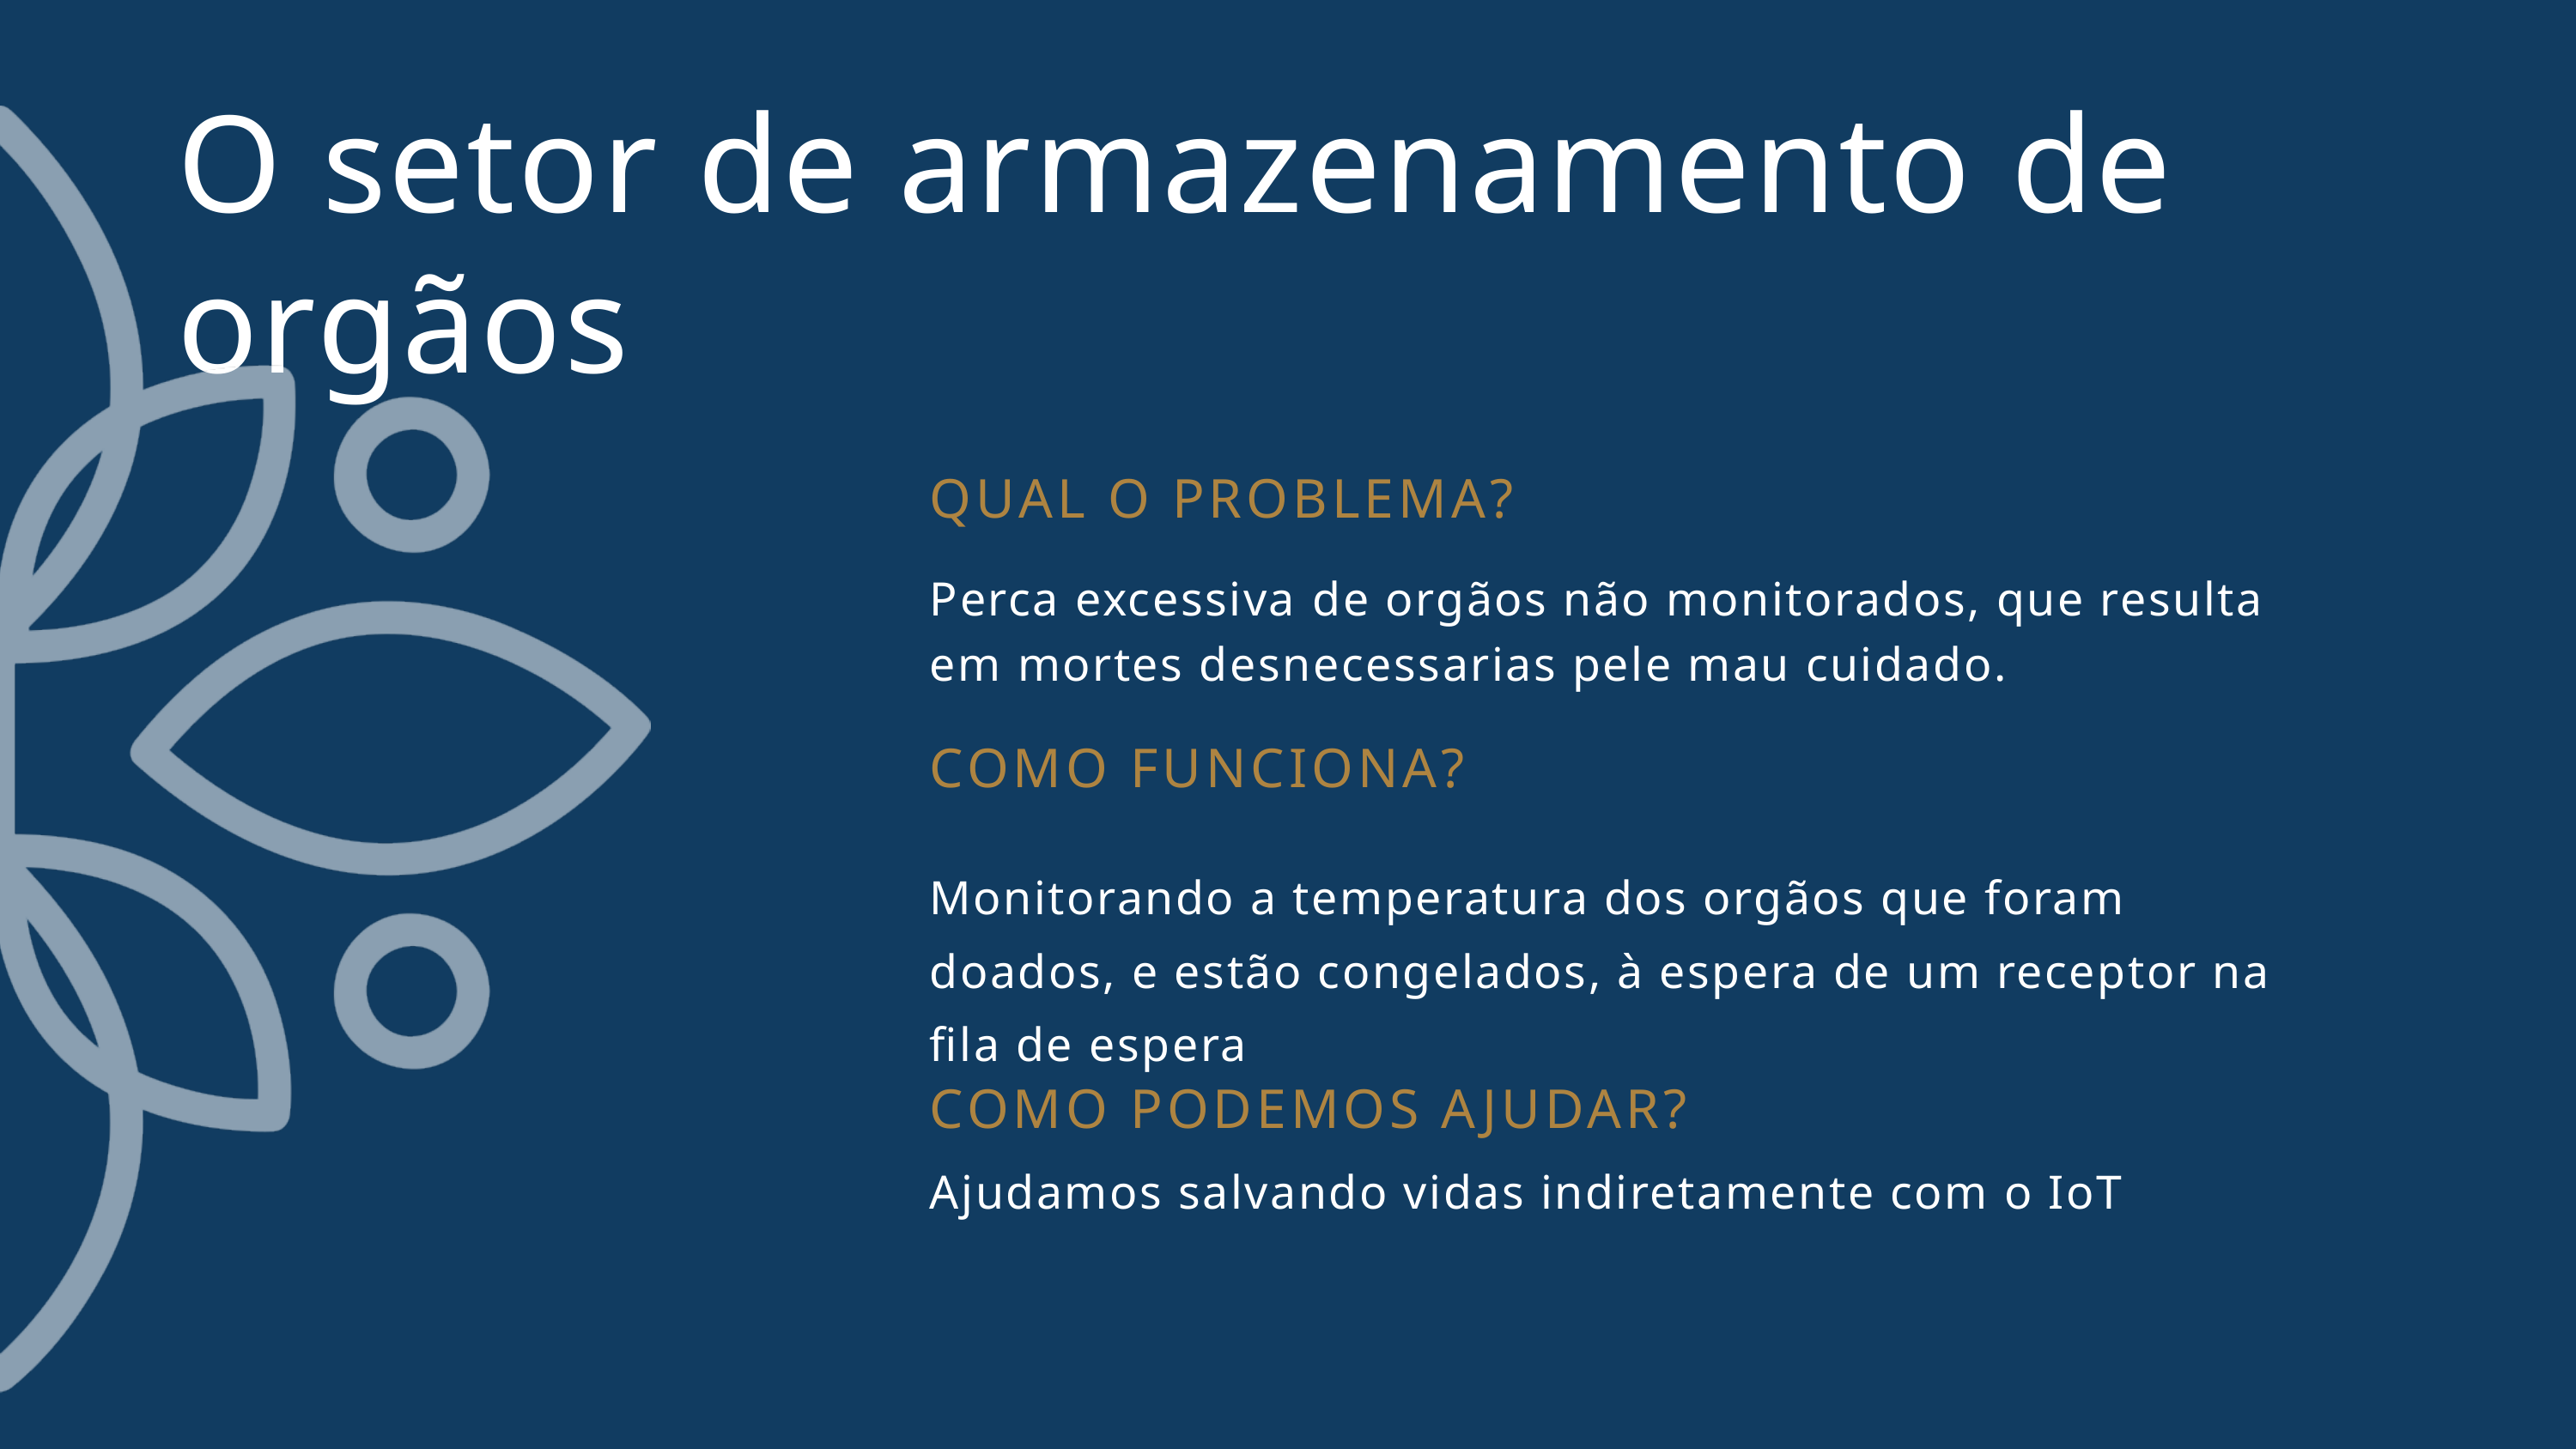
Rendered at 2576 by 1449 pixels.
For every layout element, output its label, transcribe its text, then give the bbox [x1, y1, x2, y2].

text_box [929, 454, 2306, 1211]
picture [0, 106, 651, 1394]
text_box O setor de armazenamento de orgãos [177, 77, 2399, 400]
